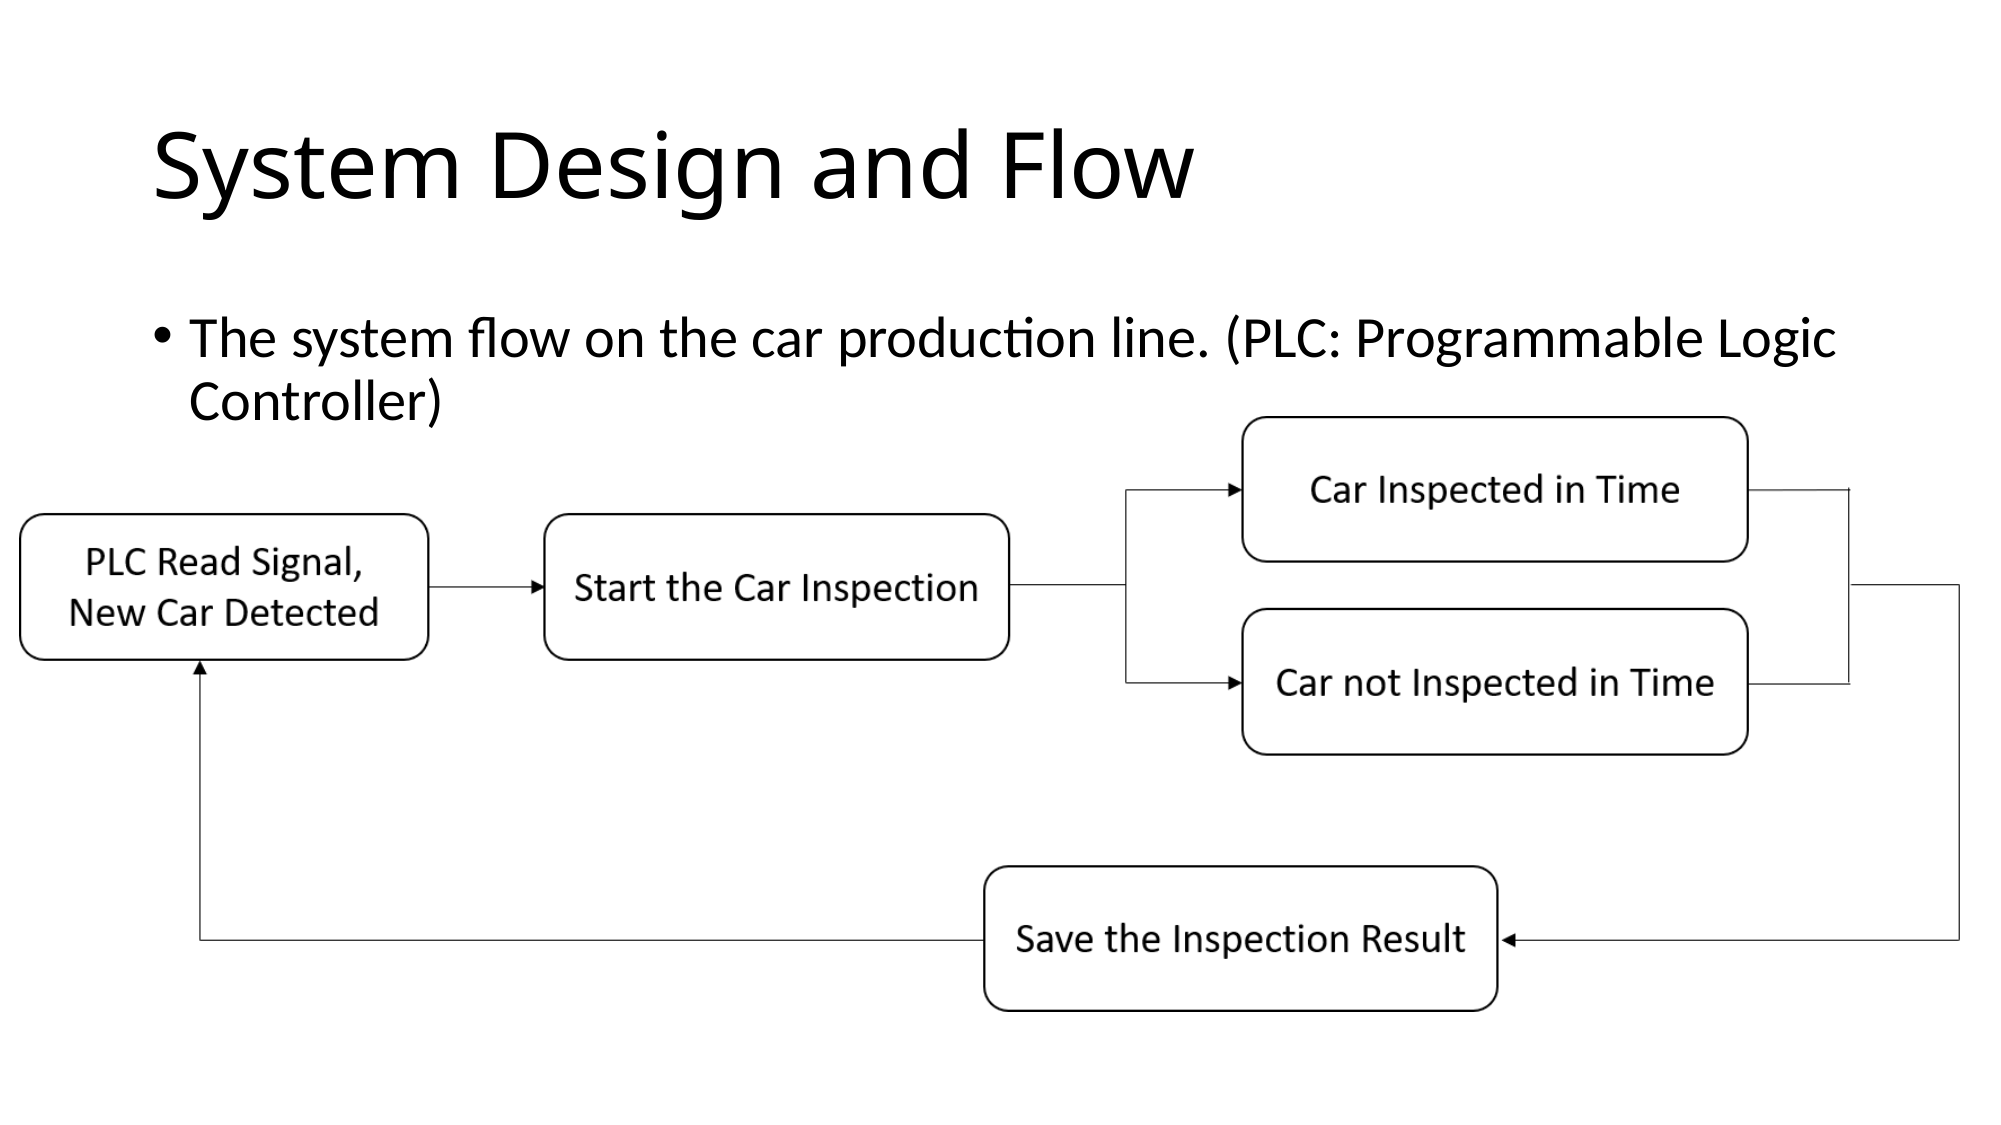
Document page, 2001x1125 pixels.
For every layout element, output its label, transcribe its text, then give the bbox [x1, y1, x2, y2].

title System Design and Flow [137, 59, 1863, 278]
list The system flow on the car production line. (PLC: Programmable Logic Controller) [137, 299, 1863, 416]
picture [18, 416, 1961, 1012]
